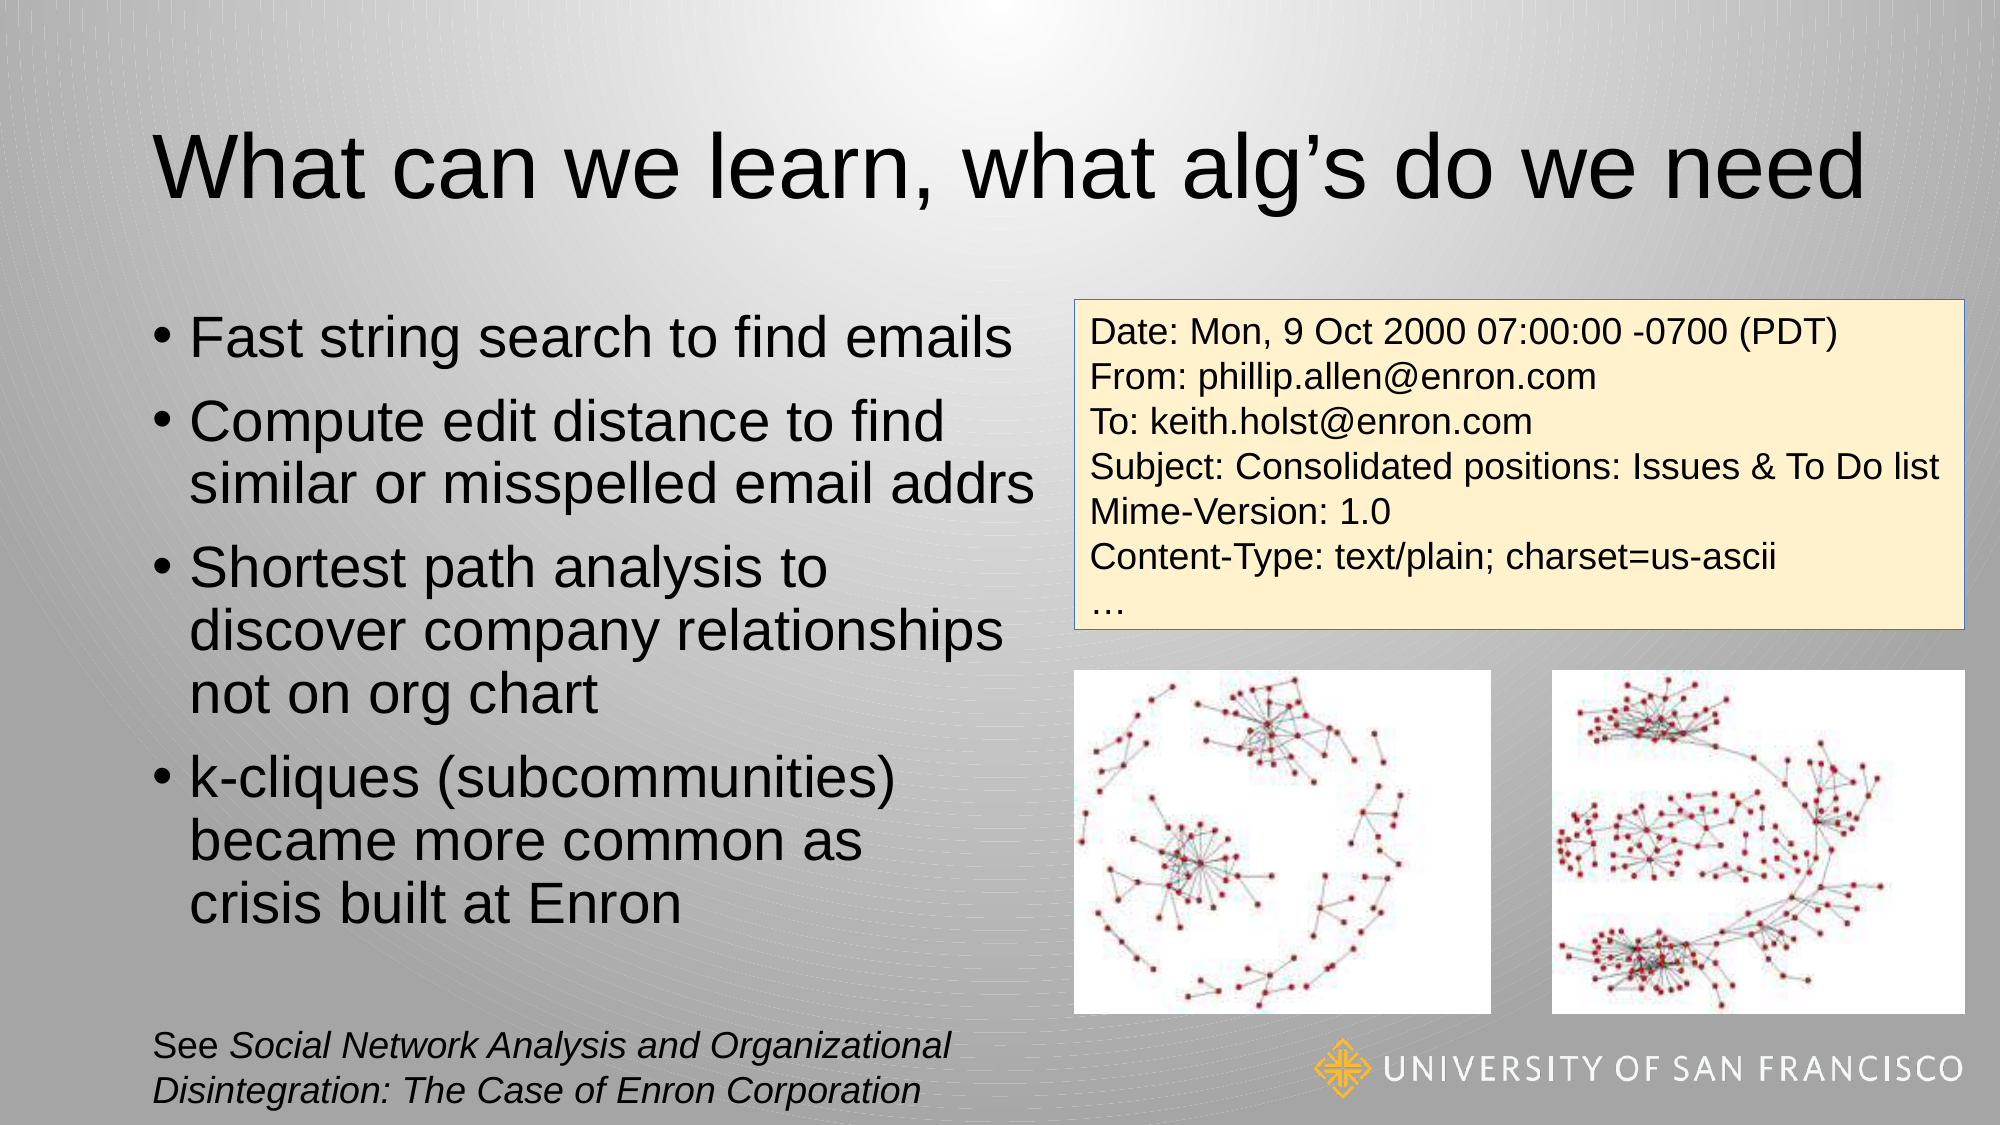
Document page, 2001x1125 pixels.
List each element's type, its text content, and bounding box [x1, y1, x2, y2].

text_box Date: Mon, 9 Oct 2000 07:00:00 -0700 (PDT) From: phillip.allen@enron.com To: keith.holst@enron.com Subject: Consolidated positions: Issues & To Do list Mime-Version: 1.0 Content-Type: text/plain; charset=us-ascii … [1074, 299, 1965, 630]
list Fast string search to find emails Compute edit distance to find similar or misspelled email addrs Shortest path analysis to discover company relationships not on org chart k-cliques (subcommunities) became more common as crisis built at Enron [137, 299, 1863, 1014]
text_box See Social Network Analysis and Organizational Disintegration: The Case of Enron Corporation [137, 1013, 1138, 1118]
picture [1074, 670, 1491, 1014]
title What can we learn, what alg’s do we need [137, 59, 1914, 278]
picture [1551, 670, 1965, 1014]
